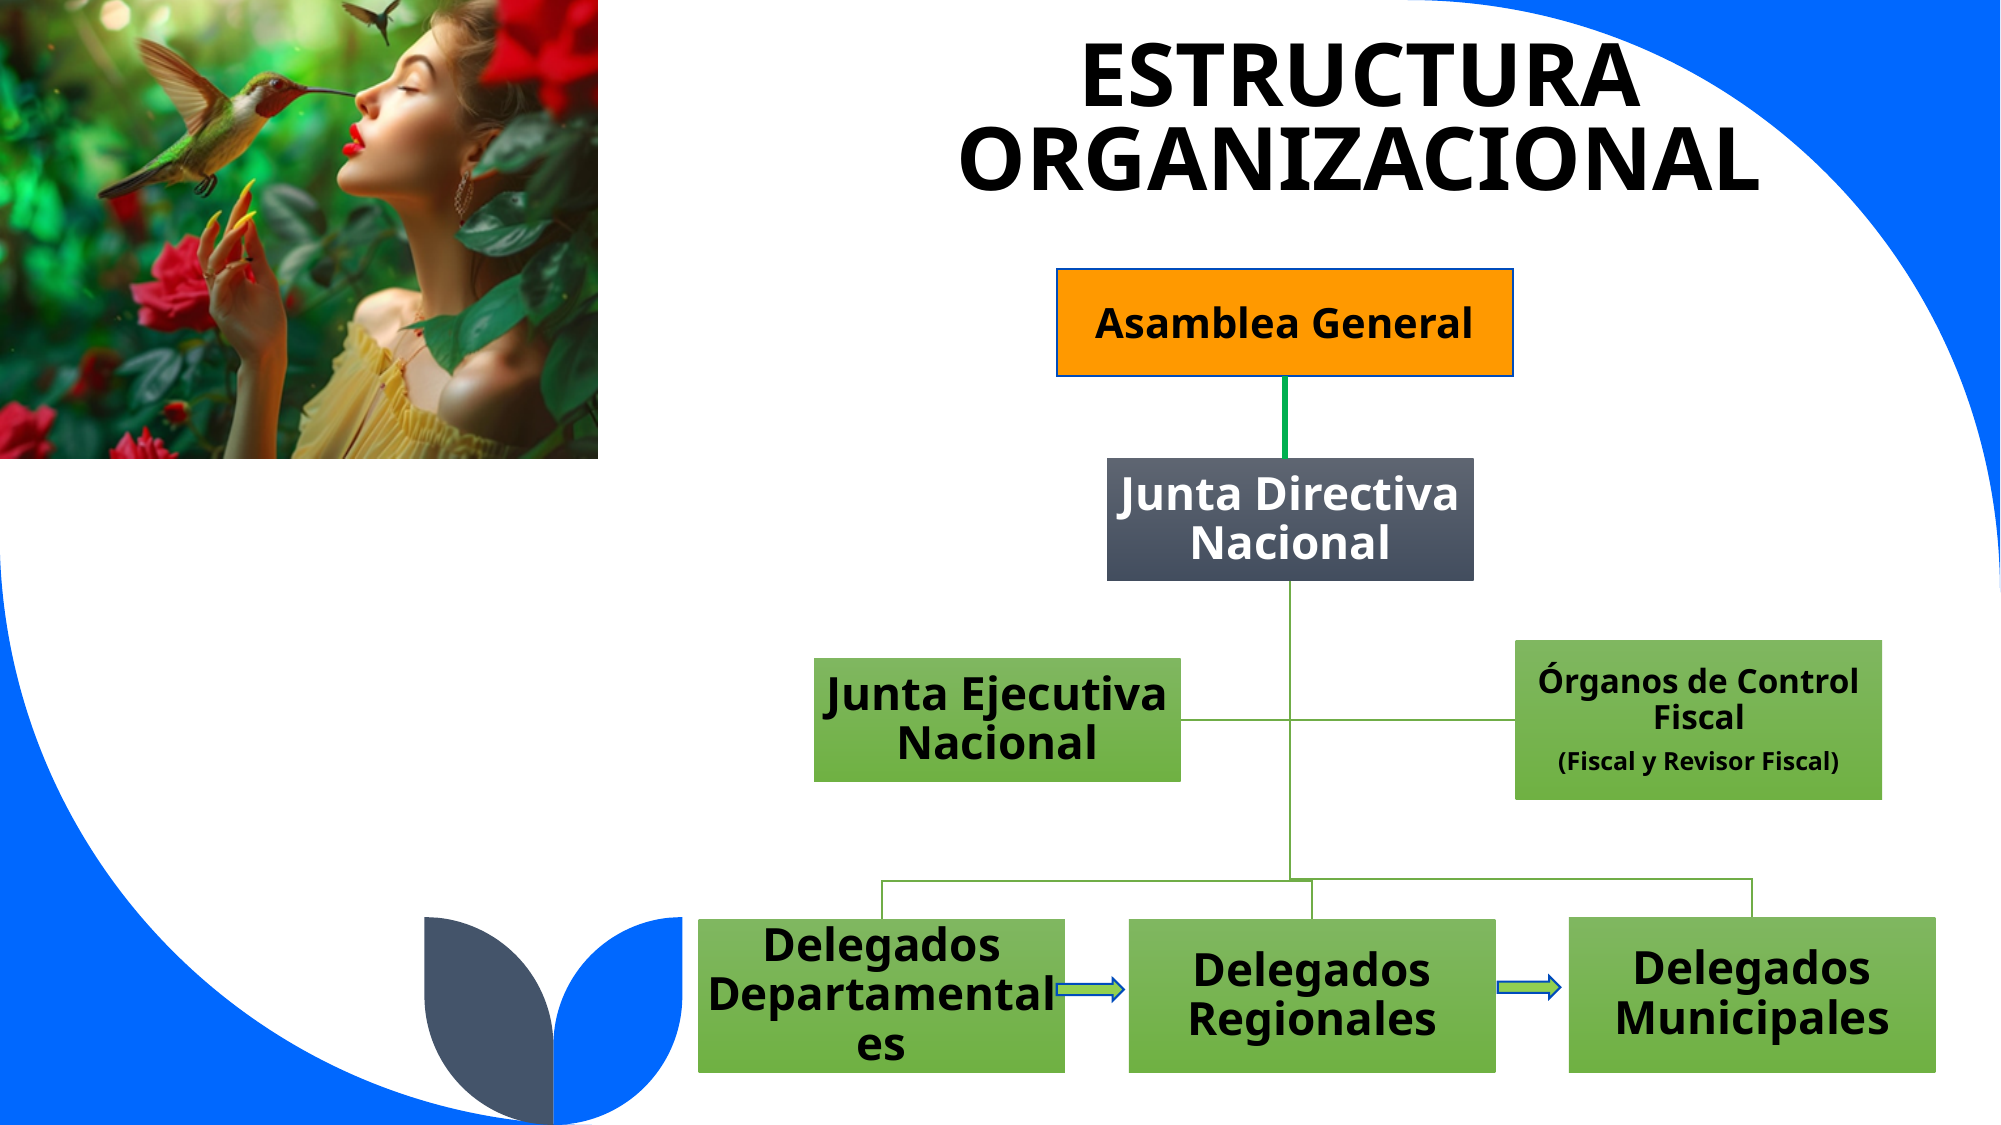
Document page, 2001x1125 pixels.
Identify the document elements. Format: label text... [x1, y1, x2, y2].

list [698, 252, 1953, 1073]
picture [0, 0, 598, 459]
title ESTRUCTURA ORGANIZACIONAL [871, 23, 1847, 215]
